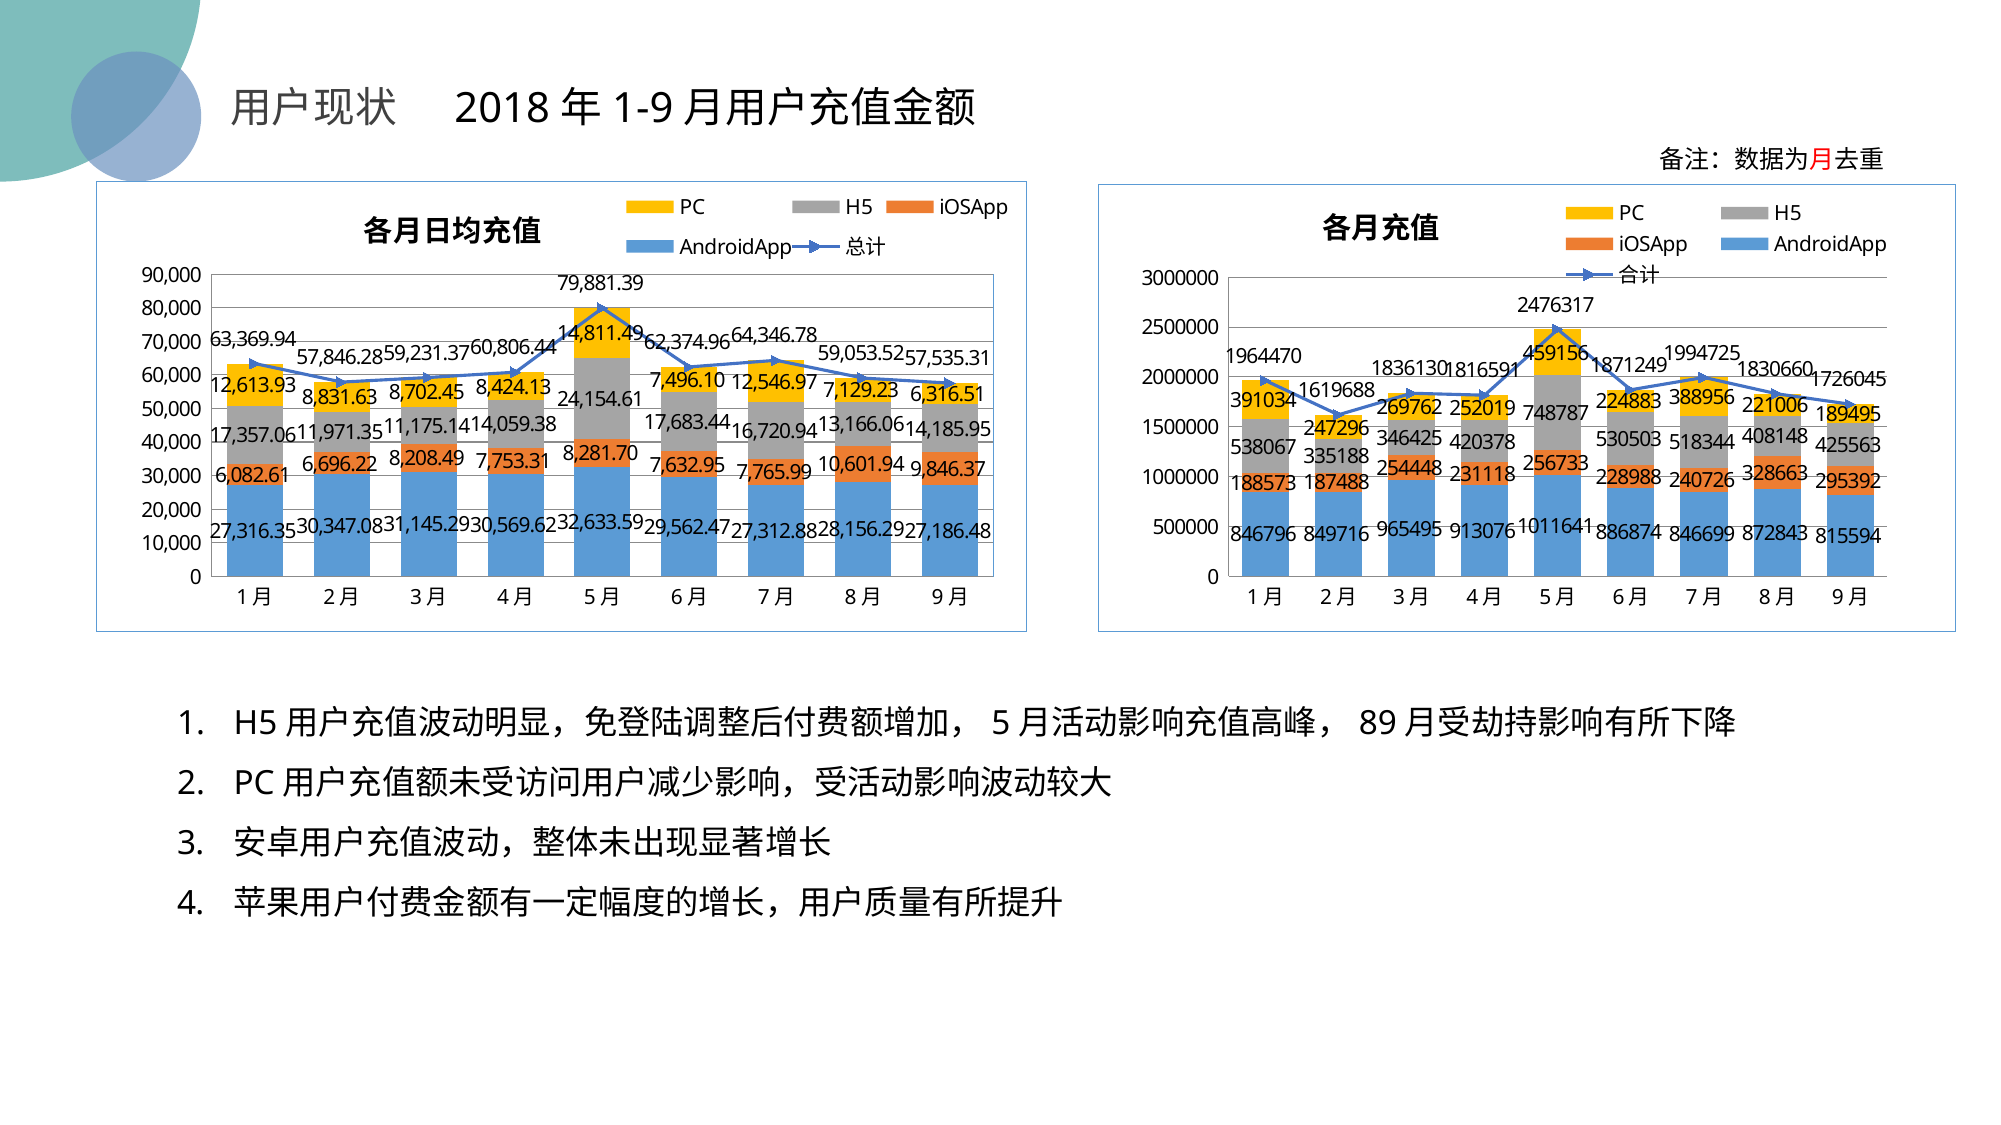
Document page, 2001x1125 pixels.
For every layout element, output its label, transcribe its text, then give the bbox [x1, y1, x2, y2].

chart [96, 181, 1027, 632]
text_box [70, 50, 203, 181]
chart [1098, 184, 1956, 632]
text_box 用户现状 2018年1-9月用户充值金额 [215, 73, 991, 139]
text_box [0, 0, 202, 183]
text_box H5用户充值波动明显，免登陆调整后付费额增加，5月活动影响充值高峰，89月受劫持影响有所下降 PC用户充值额未受访问用户减少影响，受活动影响波动较大 安卓用户充值波动，整体未出现显著增长 苹果用户付费金额有一定幅度的增长，用户质量有所提升 [162, 673, 1892, 929]
text_box 备注：数据为月去重 [1644, 136, 1900, 181]
